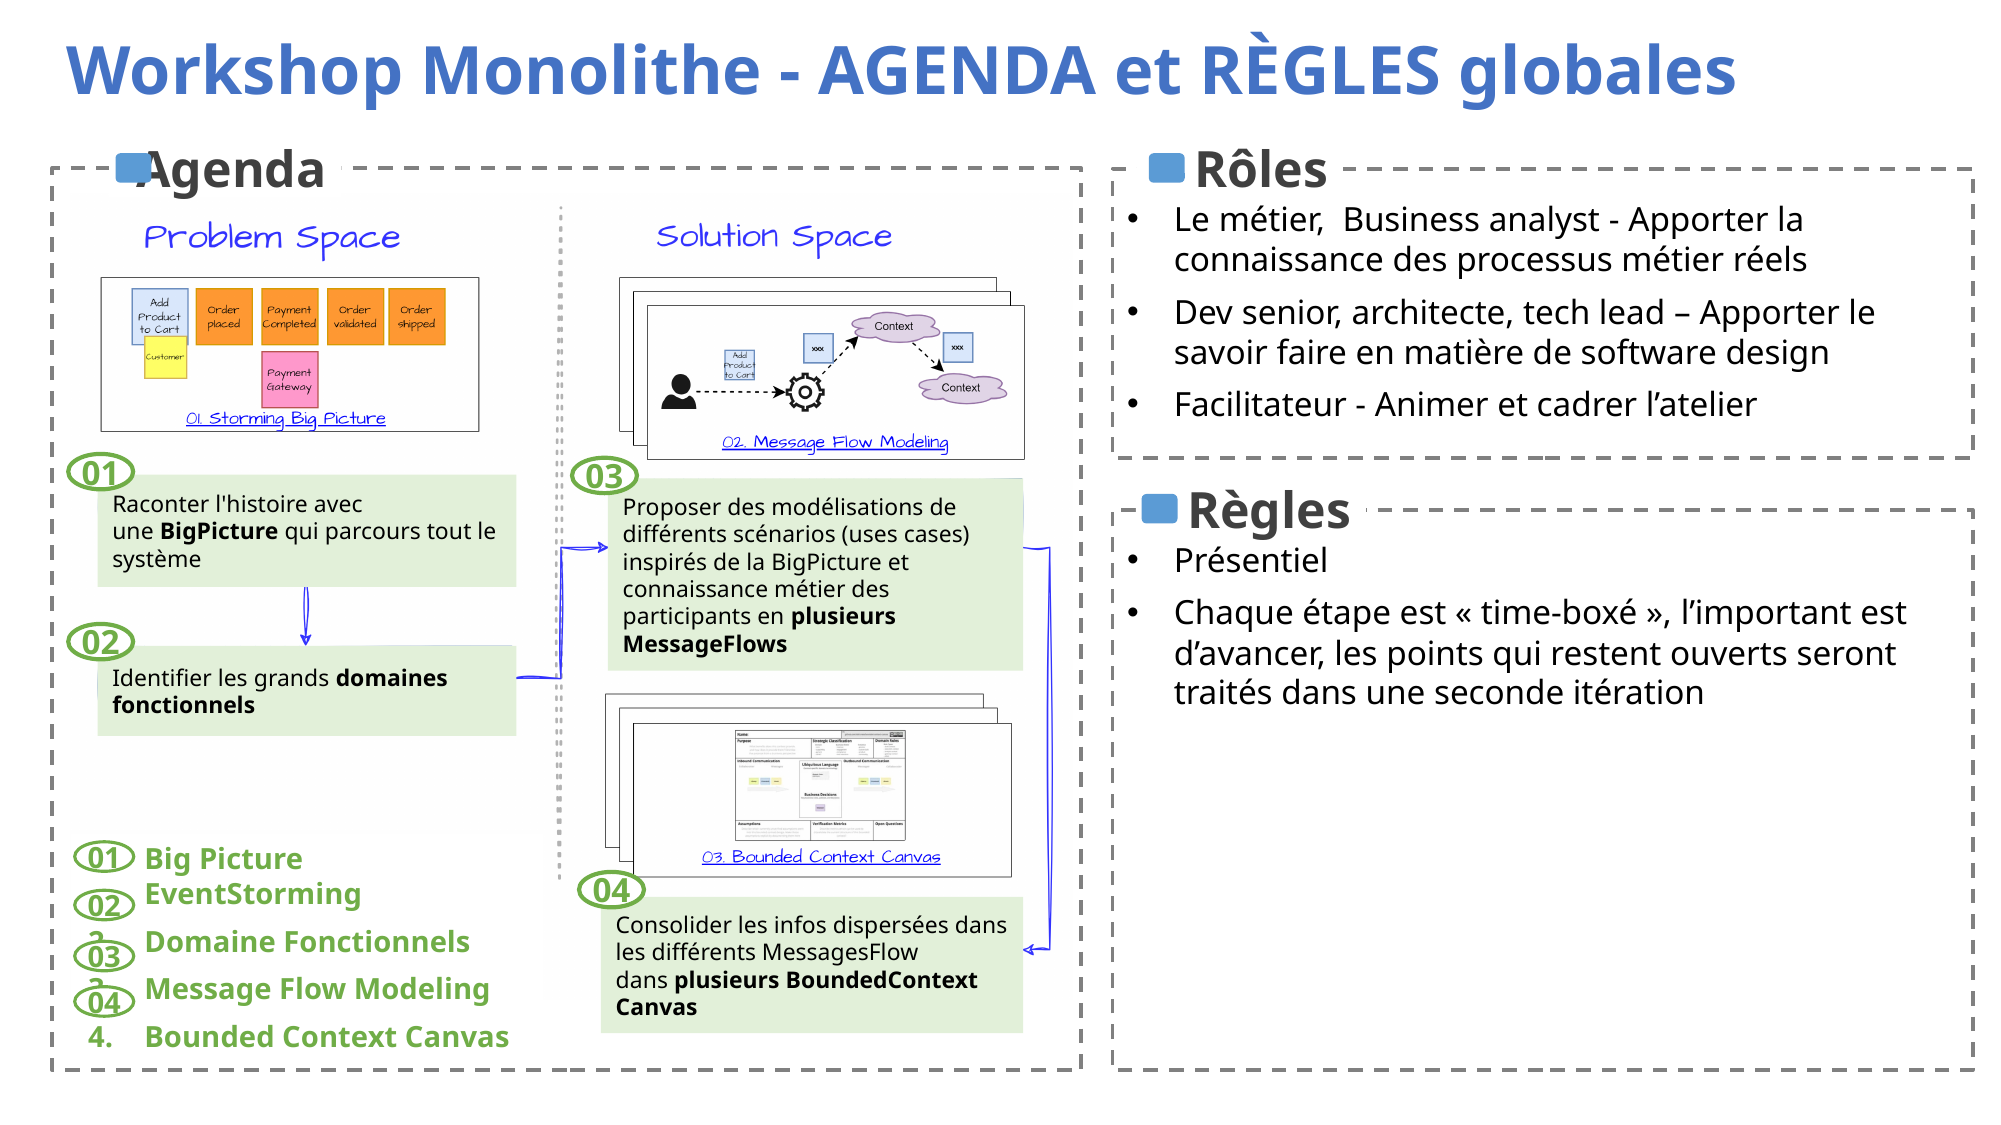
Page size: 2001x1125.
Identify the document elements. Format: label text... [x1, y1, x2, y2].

text_box Workshop Monolithe - AGENDA et RÈGLES globales [52, 27, 1973, 108]
text_box [114, 152, 153, 184]
picture [70, 193, 1073, 1001]
text_box Le métier, Business analyst - Apporter la connaissance des processus métier réels Dev senior, architecte, tech lead – Apporter le savoir faire en matière de software design Facilitateur - Animer et cadrer l’atelier [1112, 168, 1973, 458]
text_box [1140, 492, 1179, 525]
text_box Présentiel Chaque étape est « time-boxé », l’important est d’avancer, les points qui restent ouverts seront traités dans une seconde itération [1112, 509, 1973, 1071]
text_box Agenda [109, 137, 342, 193]
text_box 04 [73, 1001, 135, 1018]
text_box Rôles [1136, 137, 1343, 198]
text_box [579, 871, 1024, 1034]
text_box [68, 453, 517, 587]
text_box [571, 457, 1024, 671]
text_box [1147, 152, 1186, 184]
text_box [68, 623, 517, 736]
text_box [52, 168, 1082, 1071]
text_box Big Picture EventStorming Domaine Fonctionnels Message Flow Modeling Bounded Context Canvas [70, 1001, 543, 1061]
text_box Règles [1135, 478, 1366, 539]
